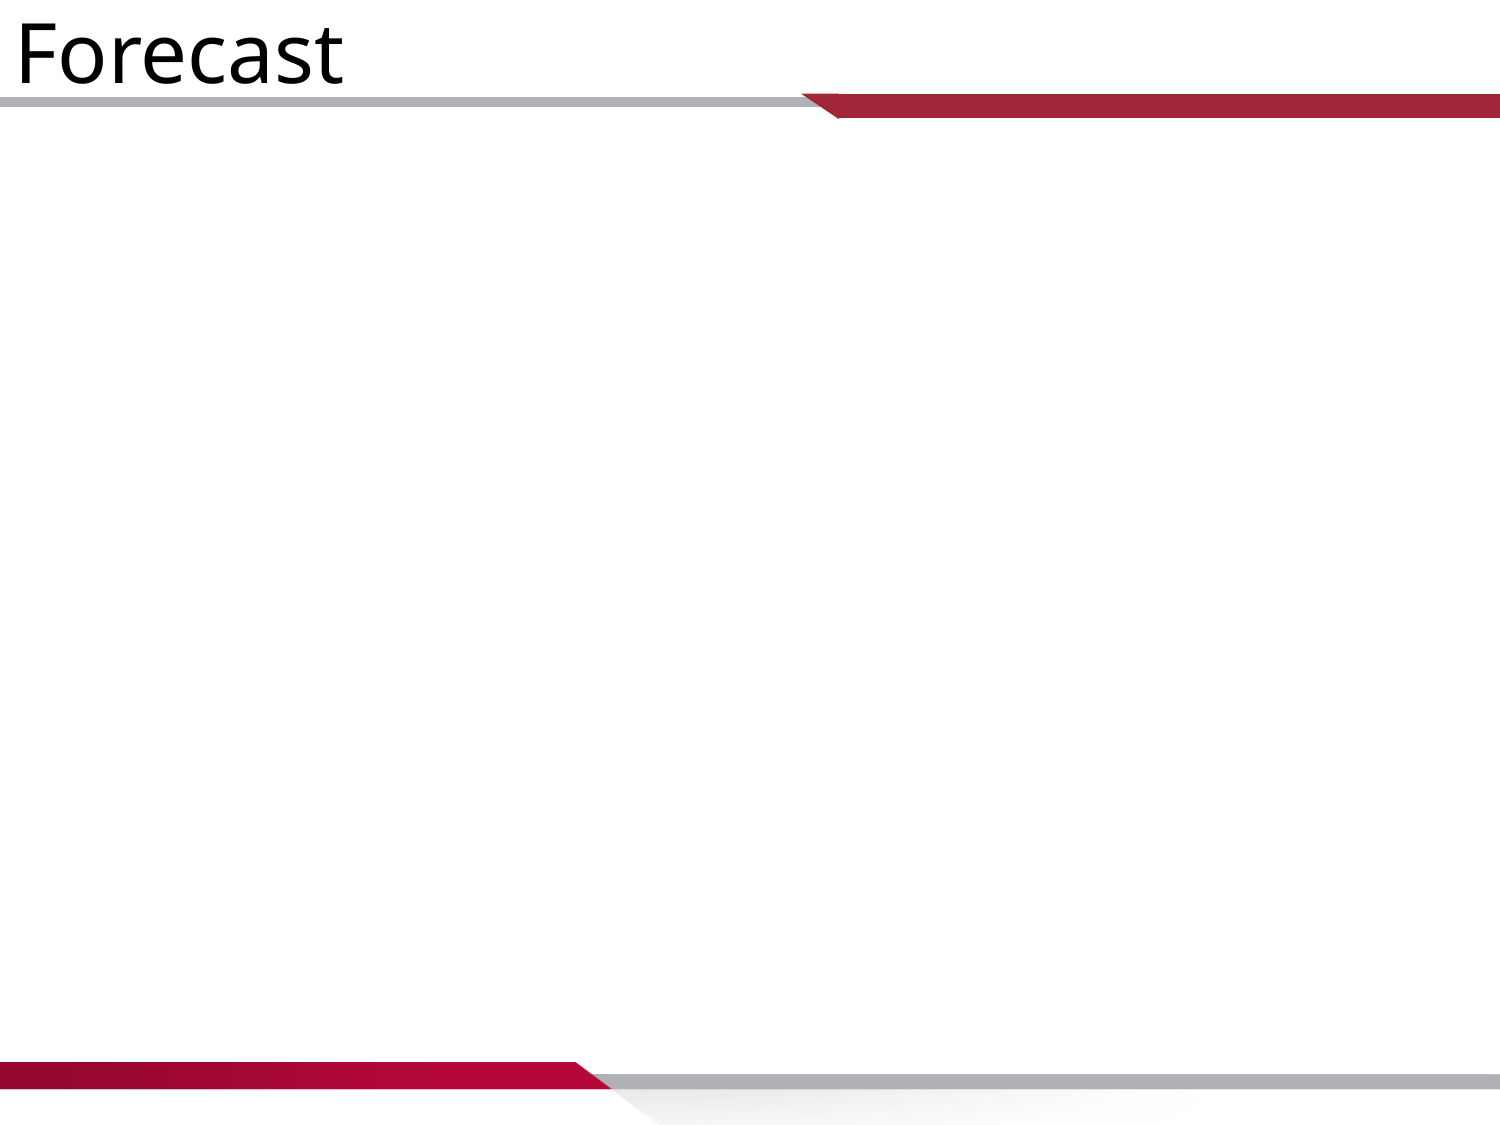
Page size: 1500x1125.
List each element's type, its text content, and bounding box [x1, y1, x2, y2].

picture [0, 1062, 1500, 1125]
text_box Forecast [0, 0, 1298, 108]
